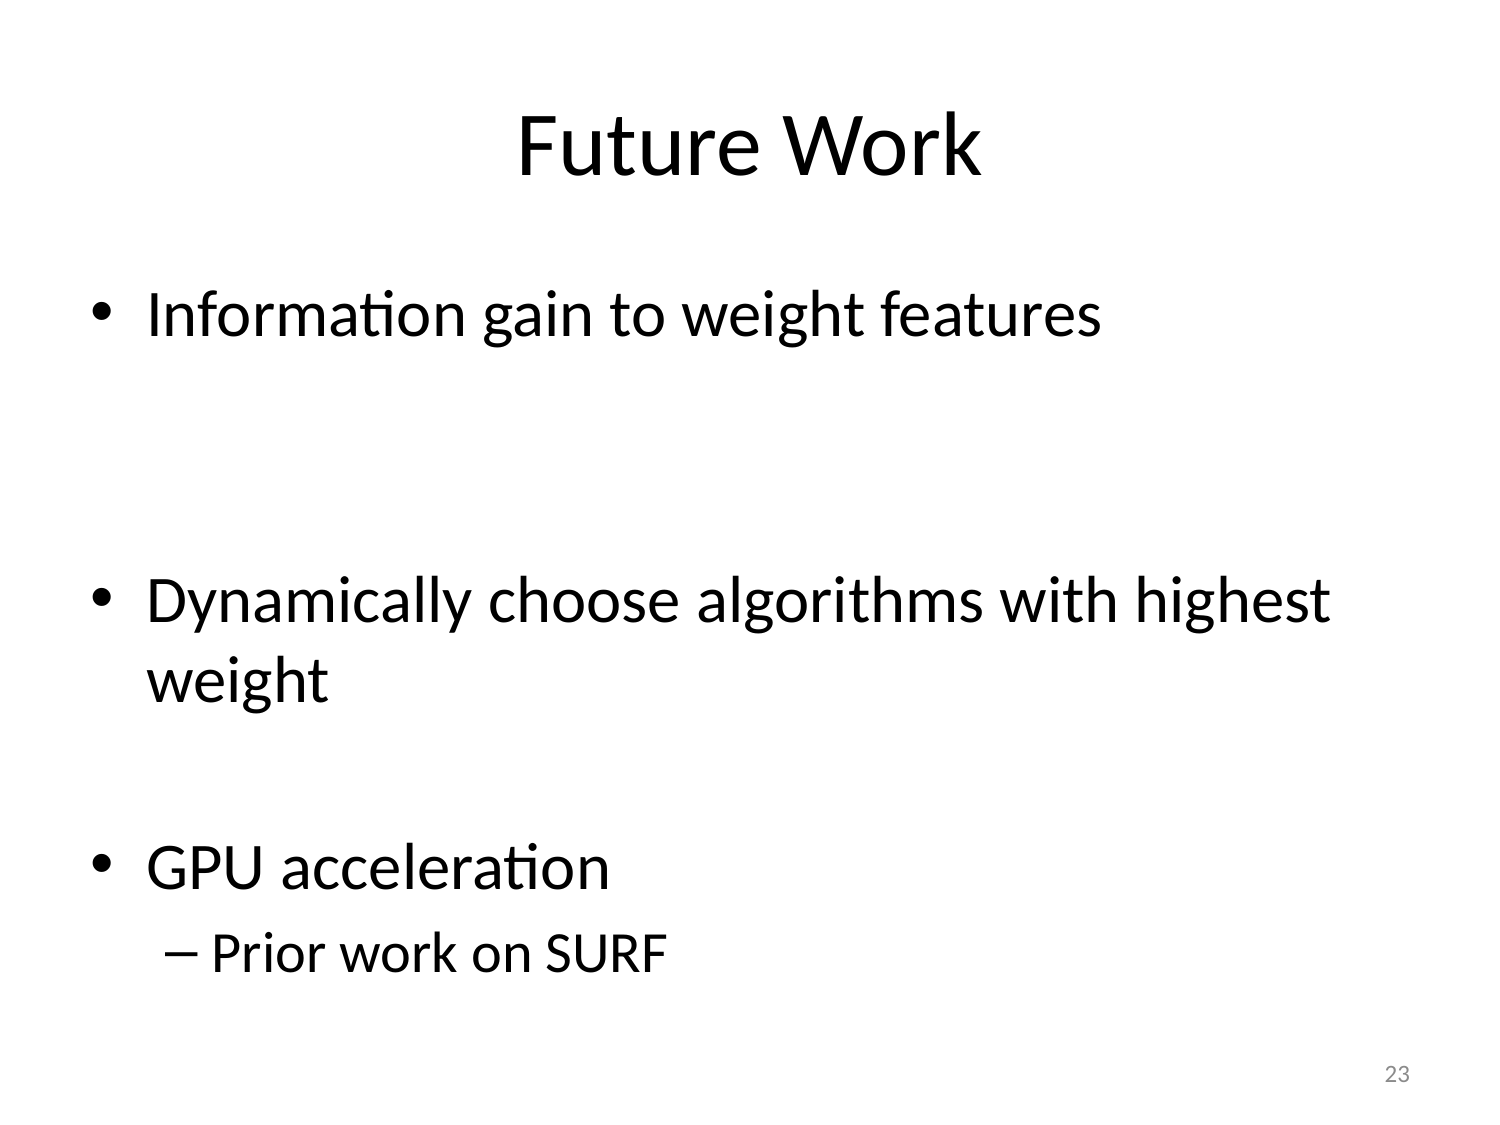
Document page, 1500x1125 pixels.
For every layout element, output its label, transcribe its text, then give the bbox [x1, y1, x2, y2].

title Future Work [75, 45, 1425, 233]
list Information gain to weight features Dynamically choose algorithms with highest weight GPU acceleration Prior work on SURF [75, 262, 1425, 1005]
slide_number 23 [1074, 1042, 1425, 1103]
